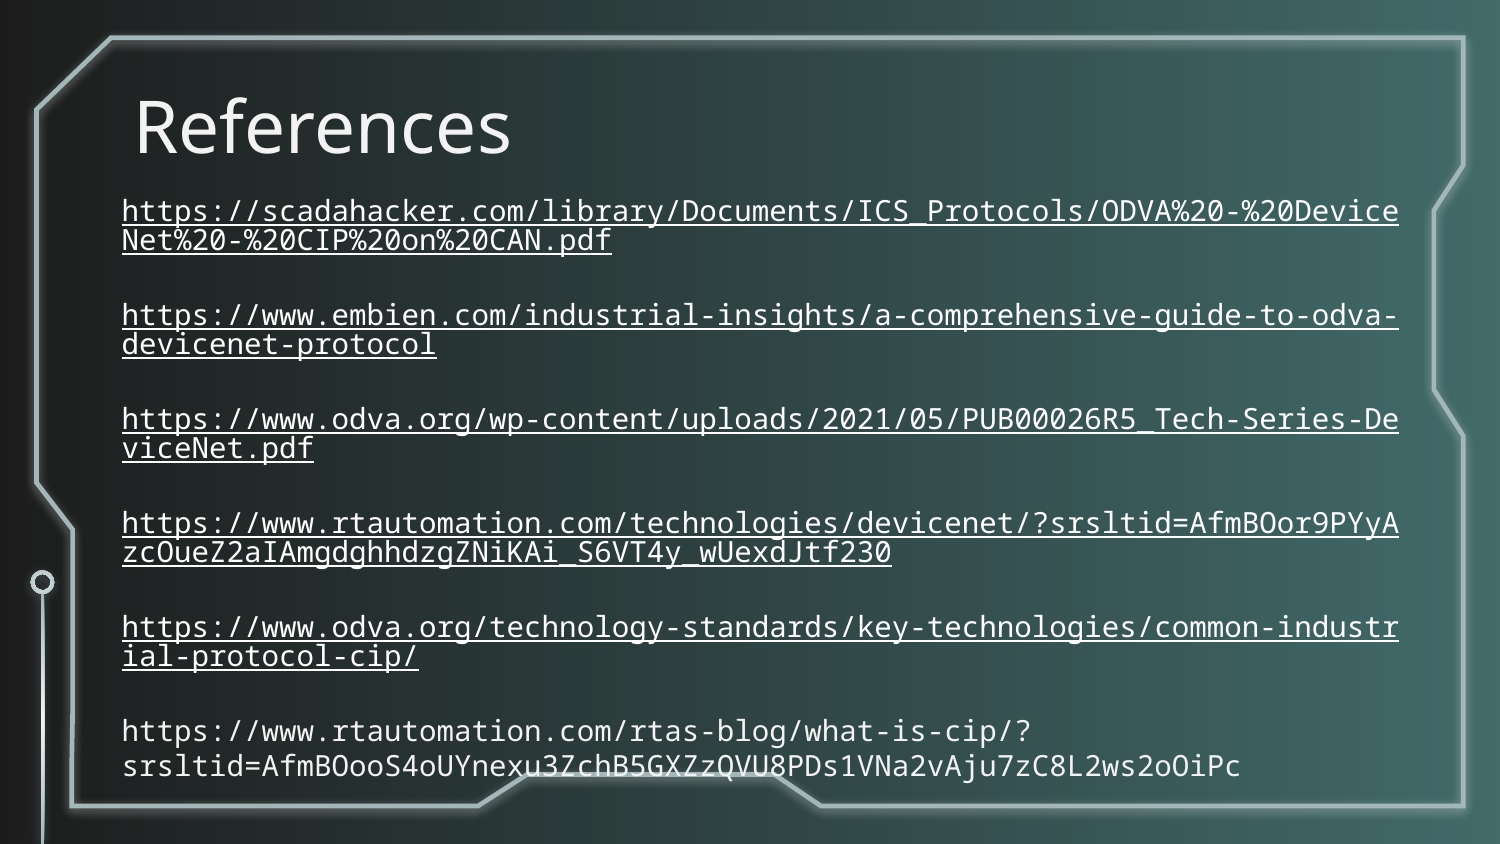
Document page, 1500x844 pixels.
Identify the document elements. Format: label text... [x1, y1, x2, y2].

subtitle https://scadahacker.com/library/Documents/ICS_Protocols/ODVA%20-%20DeviceNet%20-%20CIP%20on%20CAN.pdf https://www.embien.com/industrial-insights/a-comprehensive-guide-to-odva-devicenet-protocol https://www.odva.org/wp-content/uploads/2021/05/PUB00026R5_Tech-Series-DeviceNet.pdf https://www.rtautomation.com/technologies/devicenet/?srsltid=AfmBOor9PYyAzcOueZ2aIAmgdghhdzgZNiKAi_S6VT4y_wUexdJtf230 https://www.odva.org/technology-standards/key-technologies/common-industrial-protocol-cip/ https://www.rtautomation.com/rtas-blog/what-is-cip/?srsltid=AfmBOooS4oUYnexu3ZchB5GXZzQVU8PDs1VNa2vAju7zC8L2ws2oOiPc [83, 177, 1417, 731]
title References [118, 88, 1382, 160]
